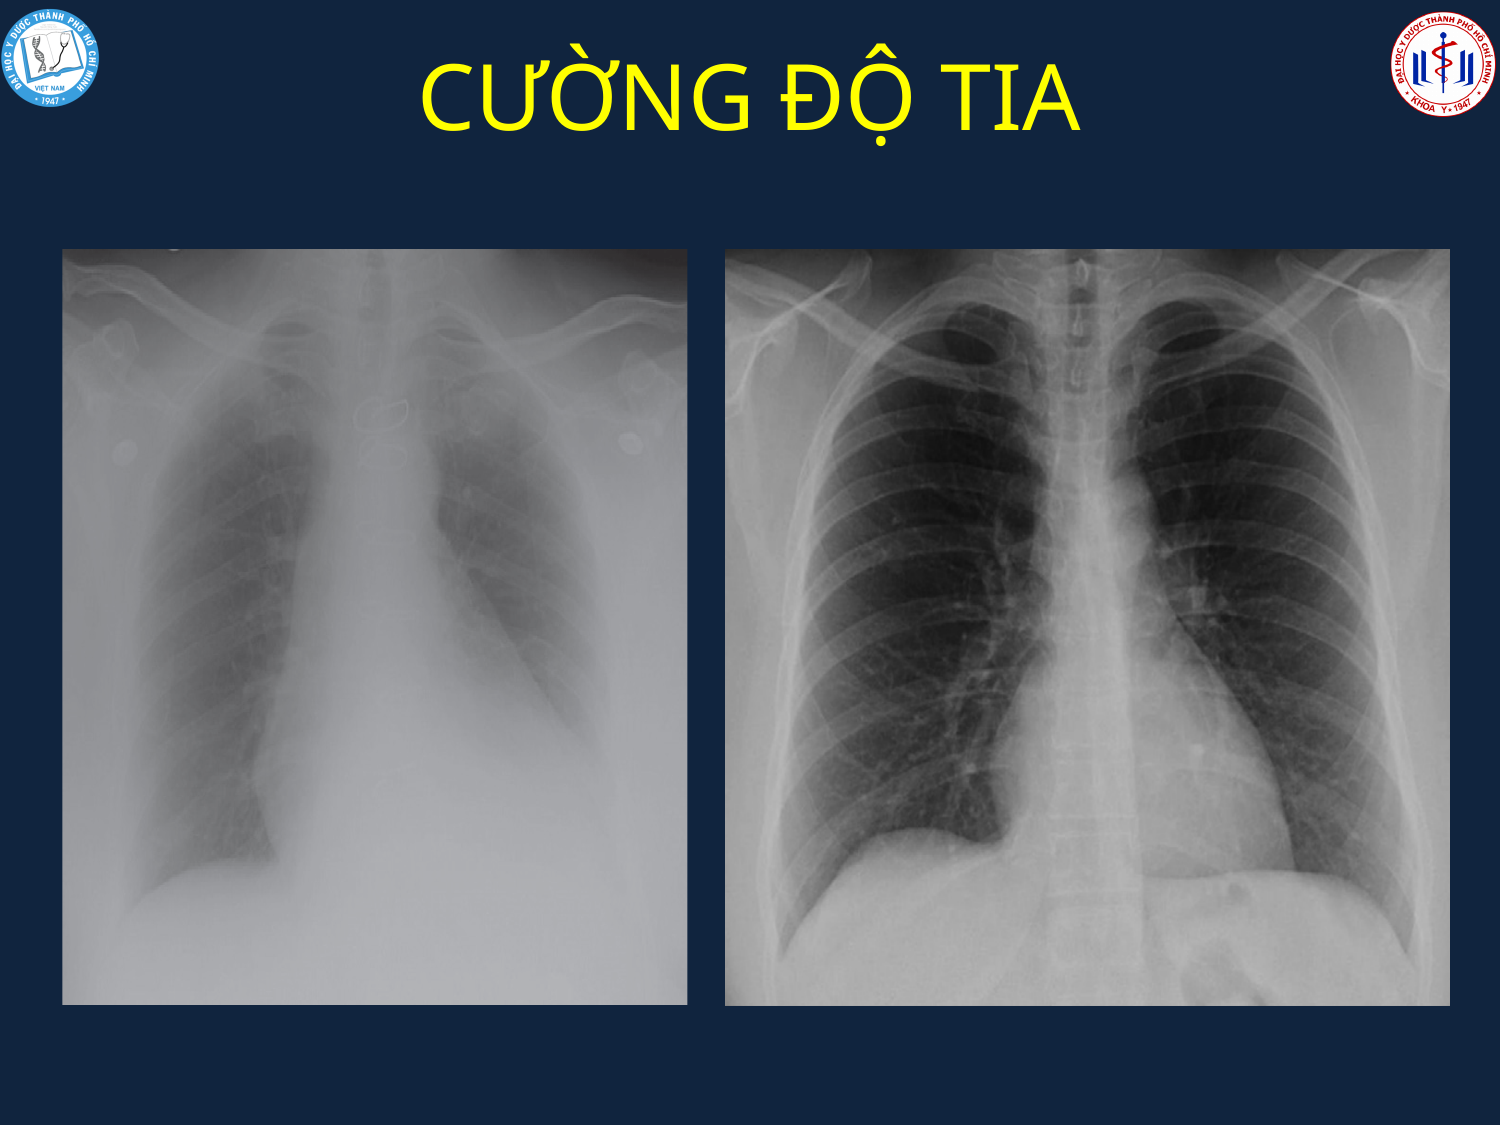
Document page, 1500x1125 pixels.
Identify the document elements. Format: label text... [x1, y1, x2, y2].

picture [0, 7, 75, 108]
picture [724, 249, 1451, 1007]
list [62, 249, 688, 1005]
picture [1425, 11, 1496, 117]
title CƯỜNG ĐỘ TIA [75, 0, 1425, 188]
